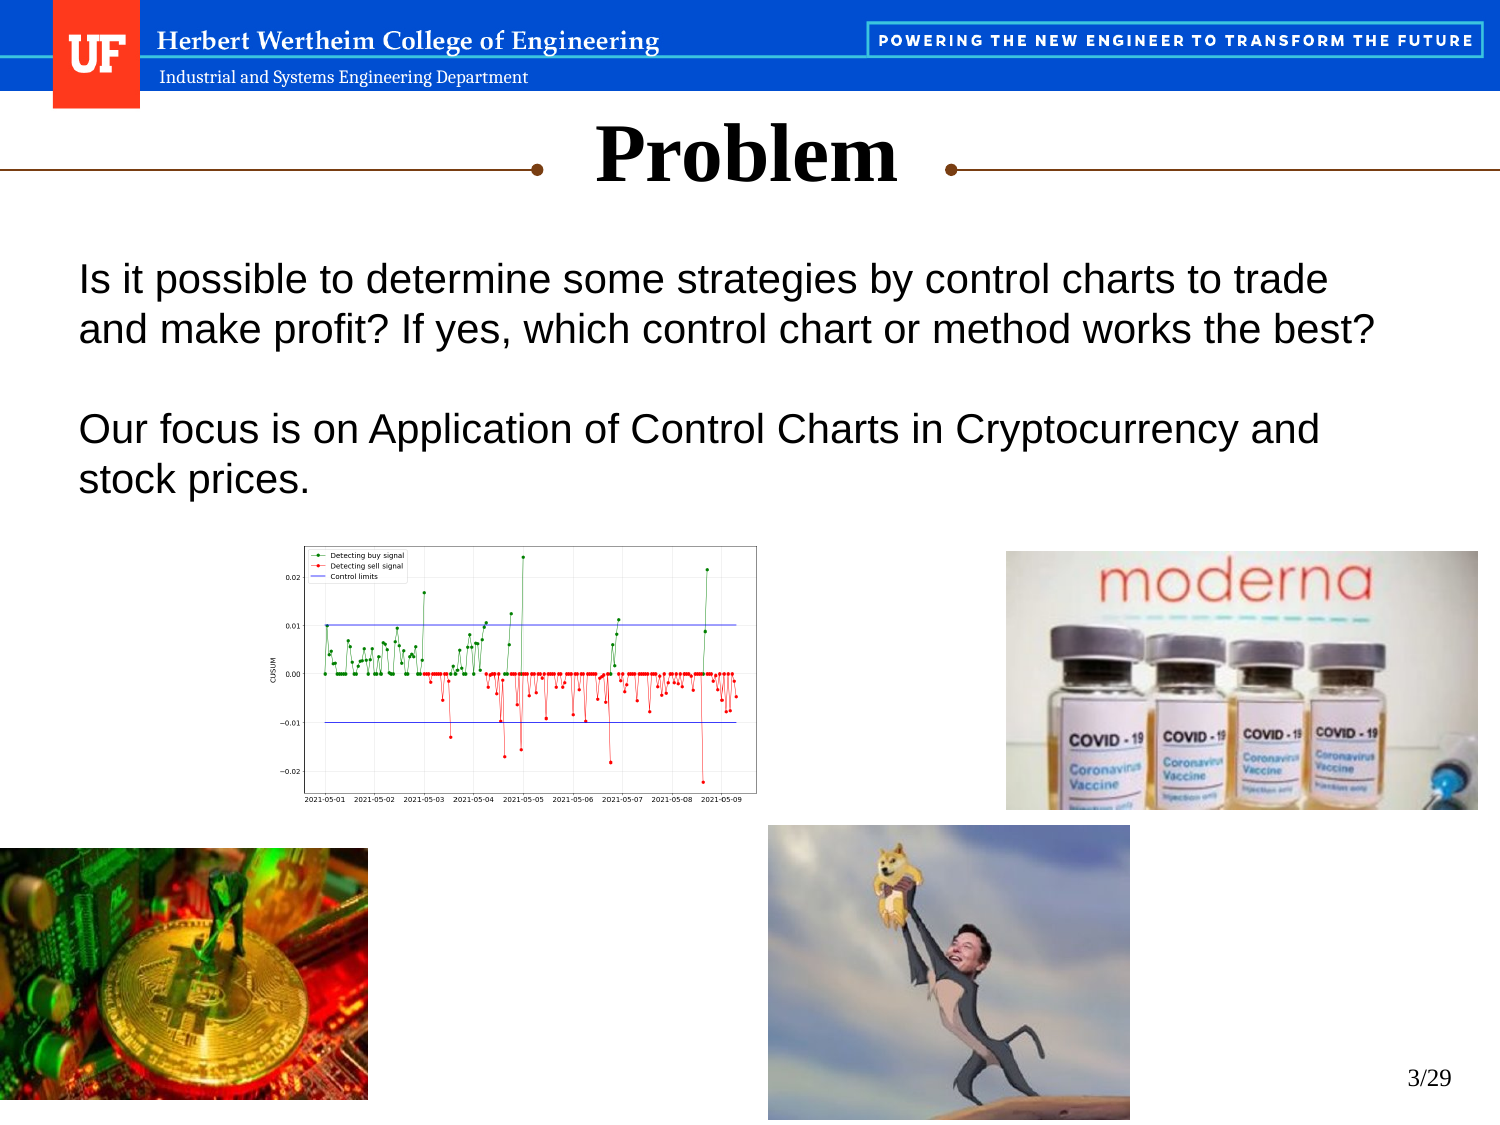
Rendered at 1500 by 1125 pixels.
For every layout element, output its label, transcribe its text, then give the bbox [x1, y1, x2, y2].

picture [1006, 551, 1478, 811]
picture [0, 0, 1500, 117]
text_box Problem [580, 91, 947, 206]
picture [0, 848, 369, 1101]
title Is it possible to determine some strategies by control charts to trade and make profit? If yes, which control chart or method works the best? Our focus is on Application of Control Charts in Cryptocurrency and stock prices. [63, 244, 1420, 552]
picture [266, 541, 760, 808]
picture [767, 824, 1131, 1121]
text_box 3/29 [1392, 1054, 1500, 1099]
